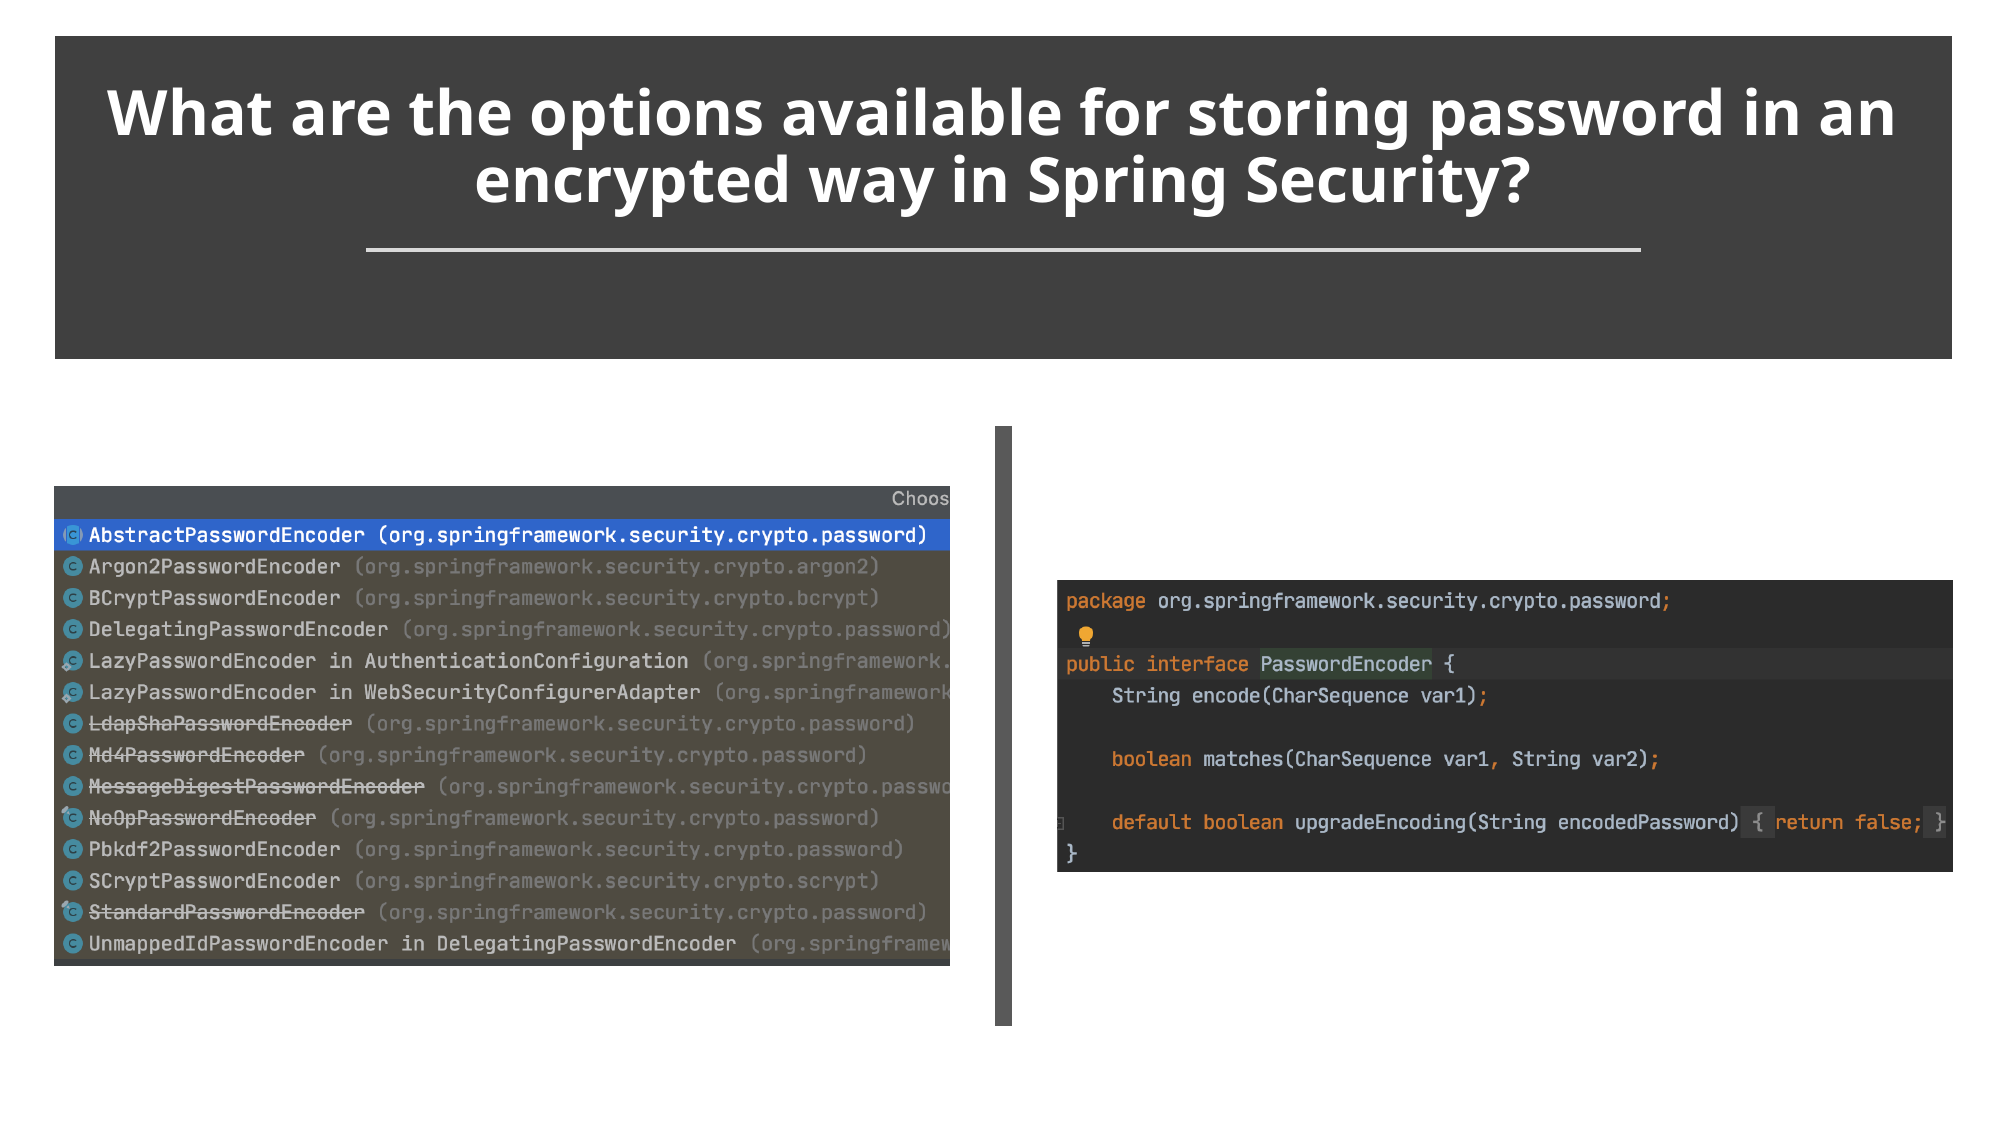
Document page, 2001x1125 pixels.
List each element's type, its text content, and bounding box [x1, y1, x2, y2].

text_box [64, 45, 1942, 350]
picture [1057, 580, 1953, 872]
picture [54, 486, 950, 966]
text_box What are the options available for storing password in an encrypted way in Spring Security? [89, 71, 1917, 224]
